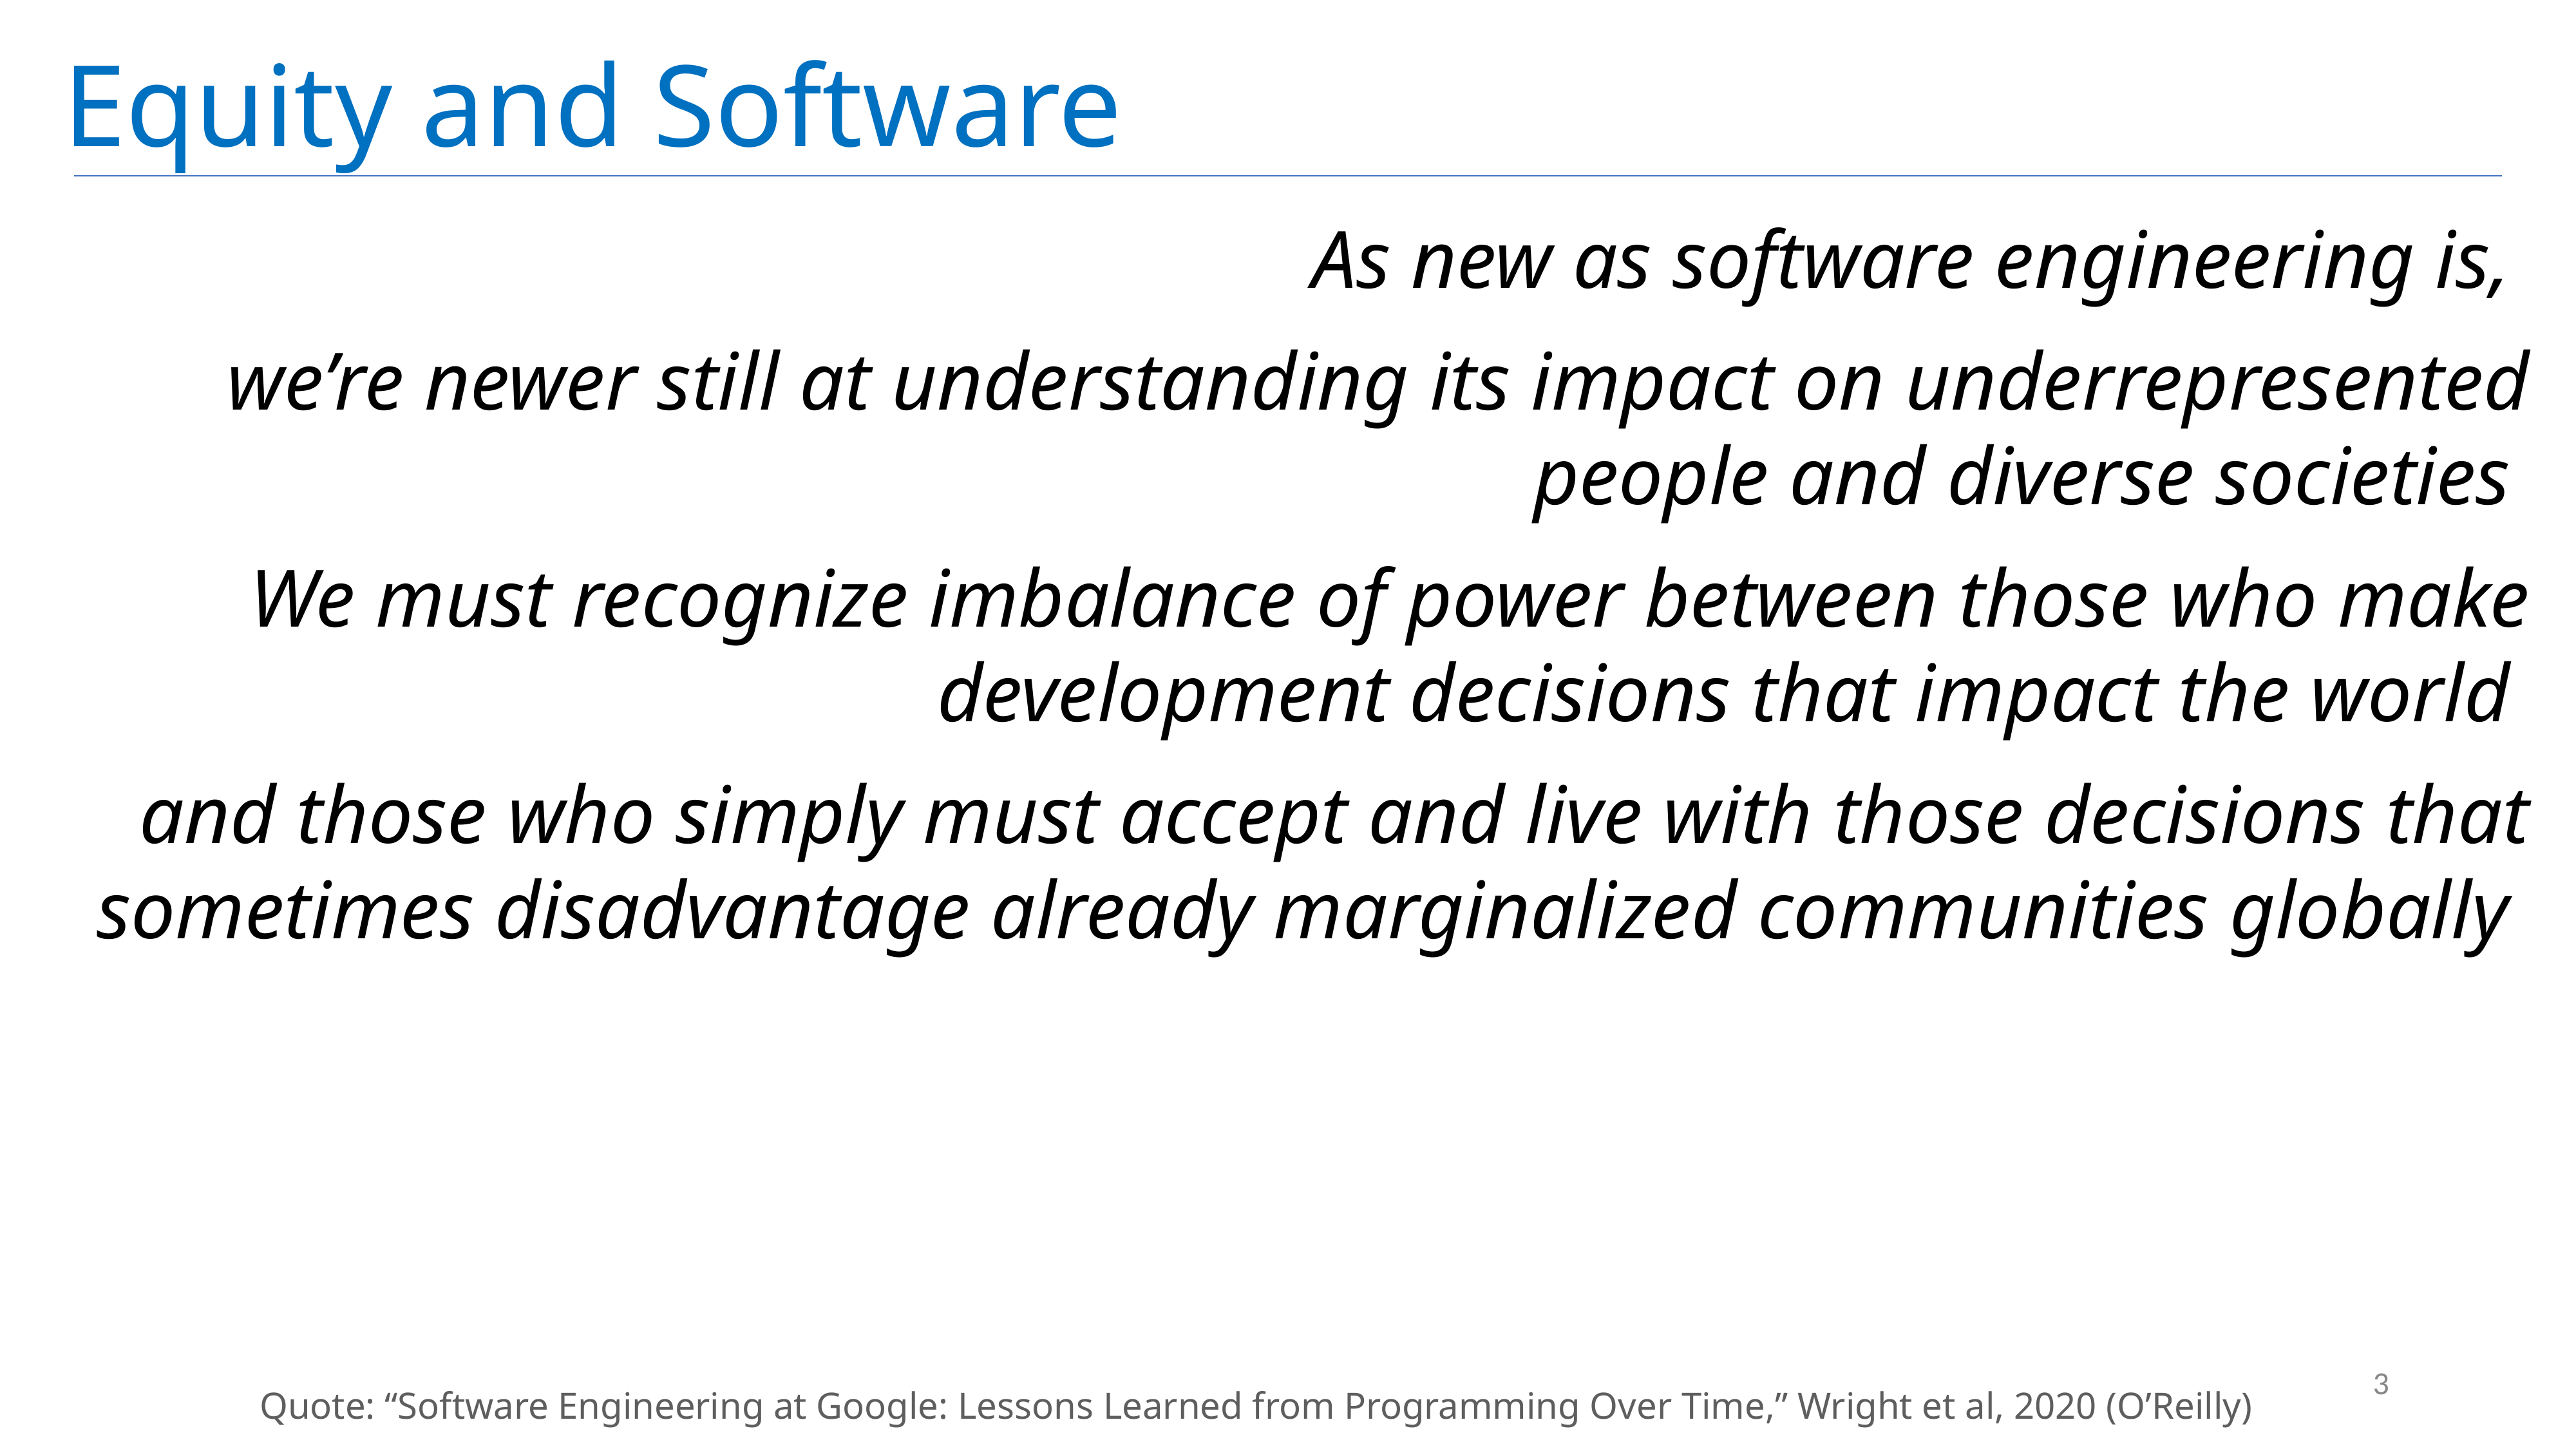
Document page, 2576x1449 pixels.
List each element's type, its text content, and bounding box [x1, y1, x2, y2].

slide_number 3 [2362, 1356, 2400, 1378]
title Equity and Software [53, 0, 2576, 181]
text_box Quote: “Software Engineering at Google: Lessons Learned from Programming Over Time,” Wright et al, 2020 (O’Reilly) [51, 1378, 2461, 1430]
list As new as software engineering is, we’re newer still at understanding its impact on underrepresented people and diverse societies We must recognize imbalance of power between those who make development decisions that impact the world and those who simply must accept and live with those decisions that sometimes disadvantage already marginalized communities globally [70, 198, 2543, 1366]
